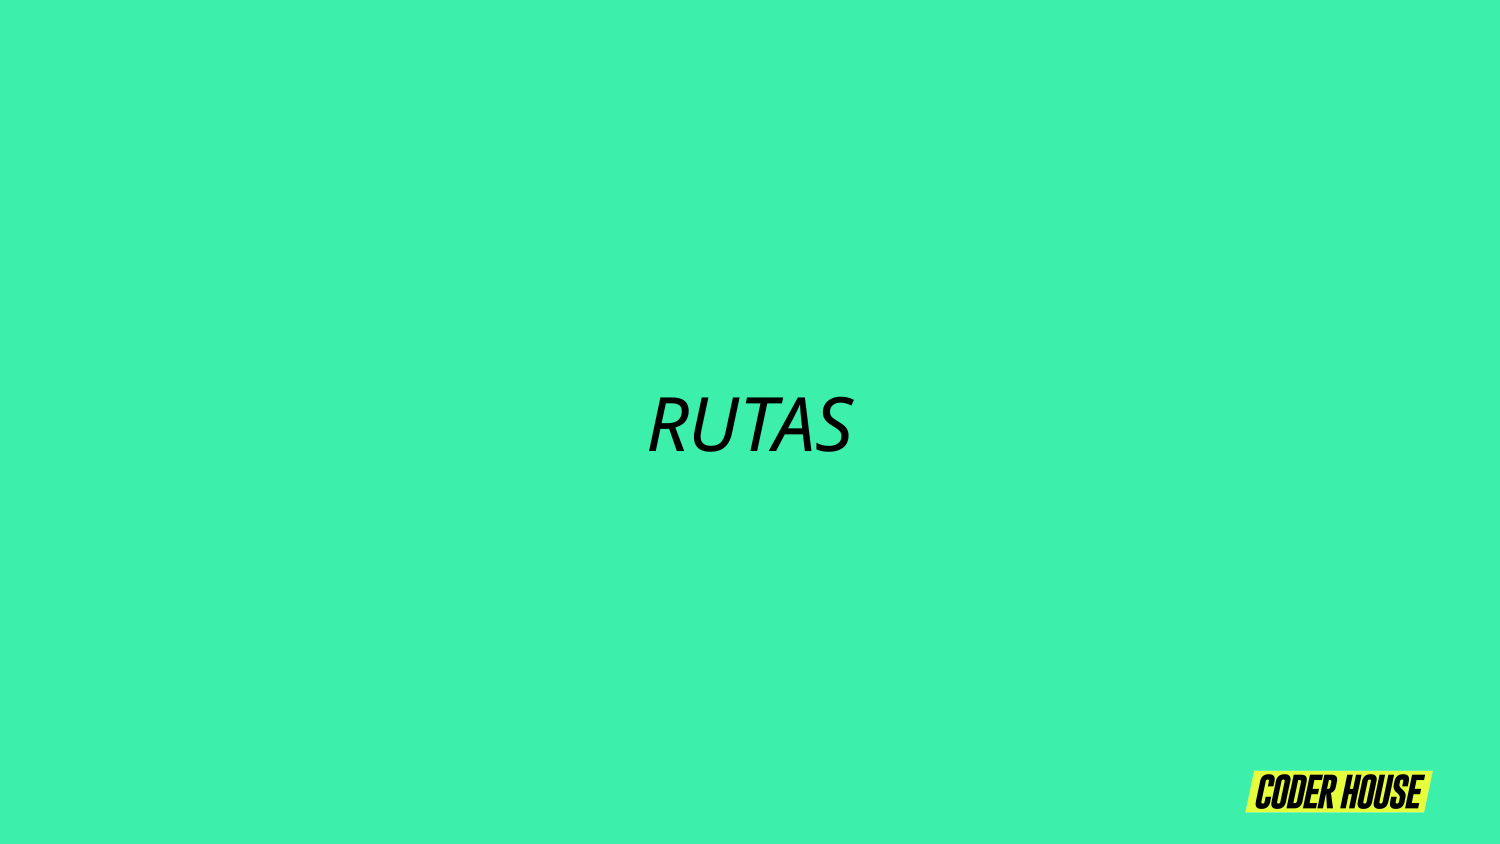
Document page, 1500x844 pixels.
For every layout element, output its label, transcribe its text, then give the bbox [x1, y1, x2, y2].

picture [1241, 764, 1437, 819]
text_box RUTAS [212, 340, 1288, 503]
